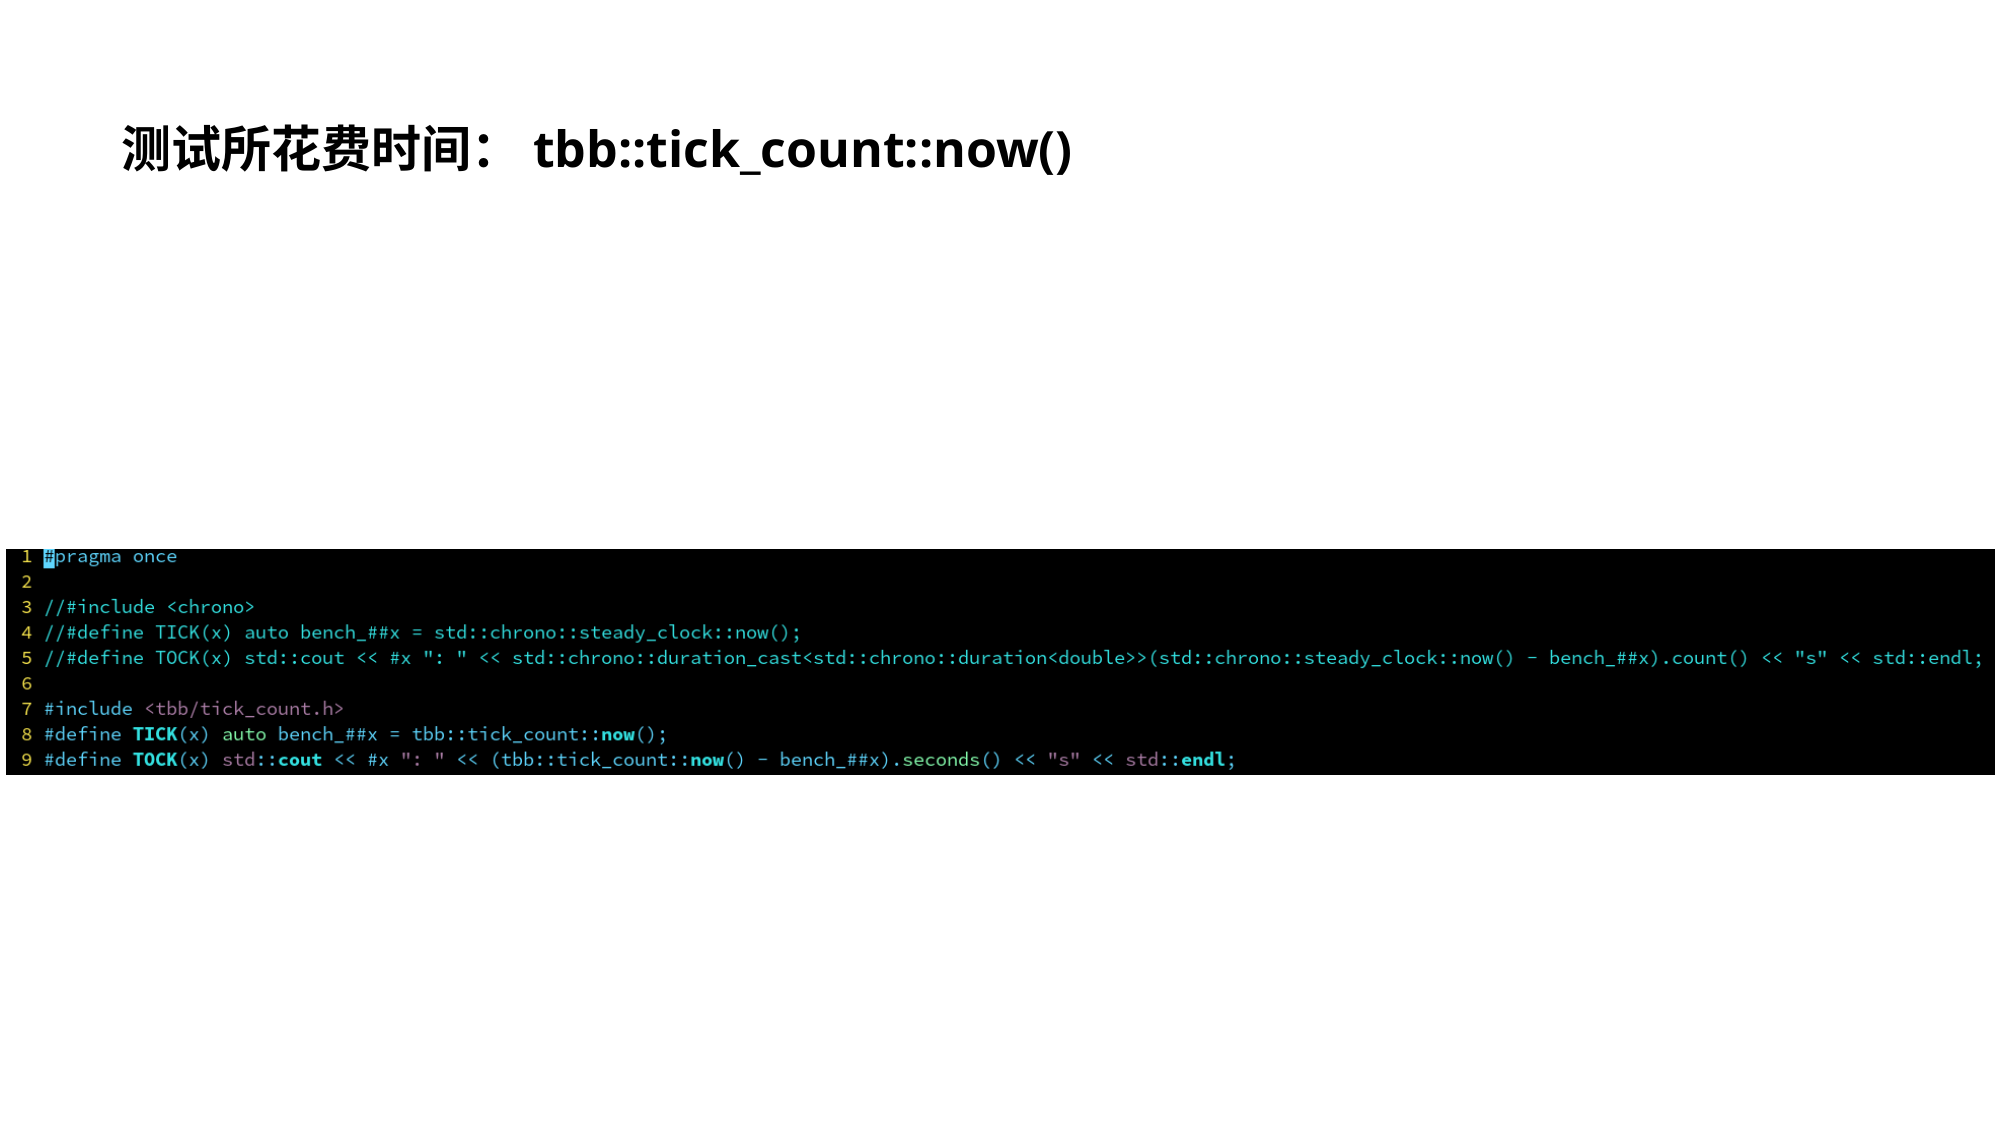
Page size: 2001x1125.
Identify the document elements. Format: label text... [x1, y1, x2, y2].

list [5, 549, 1995, 775]
title 测试所花费时间：tbb::tick_count::now() [106, 42, 1832, 260]
